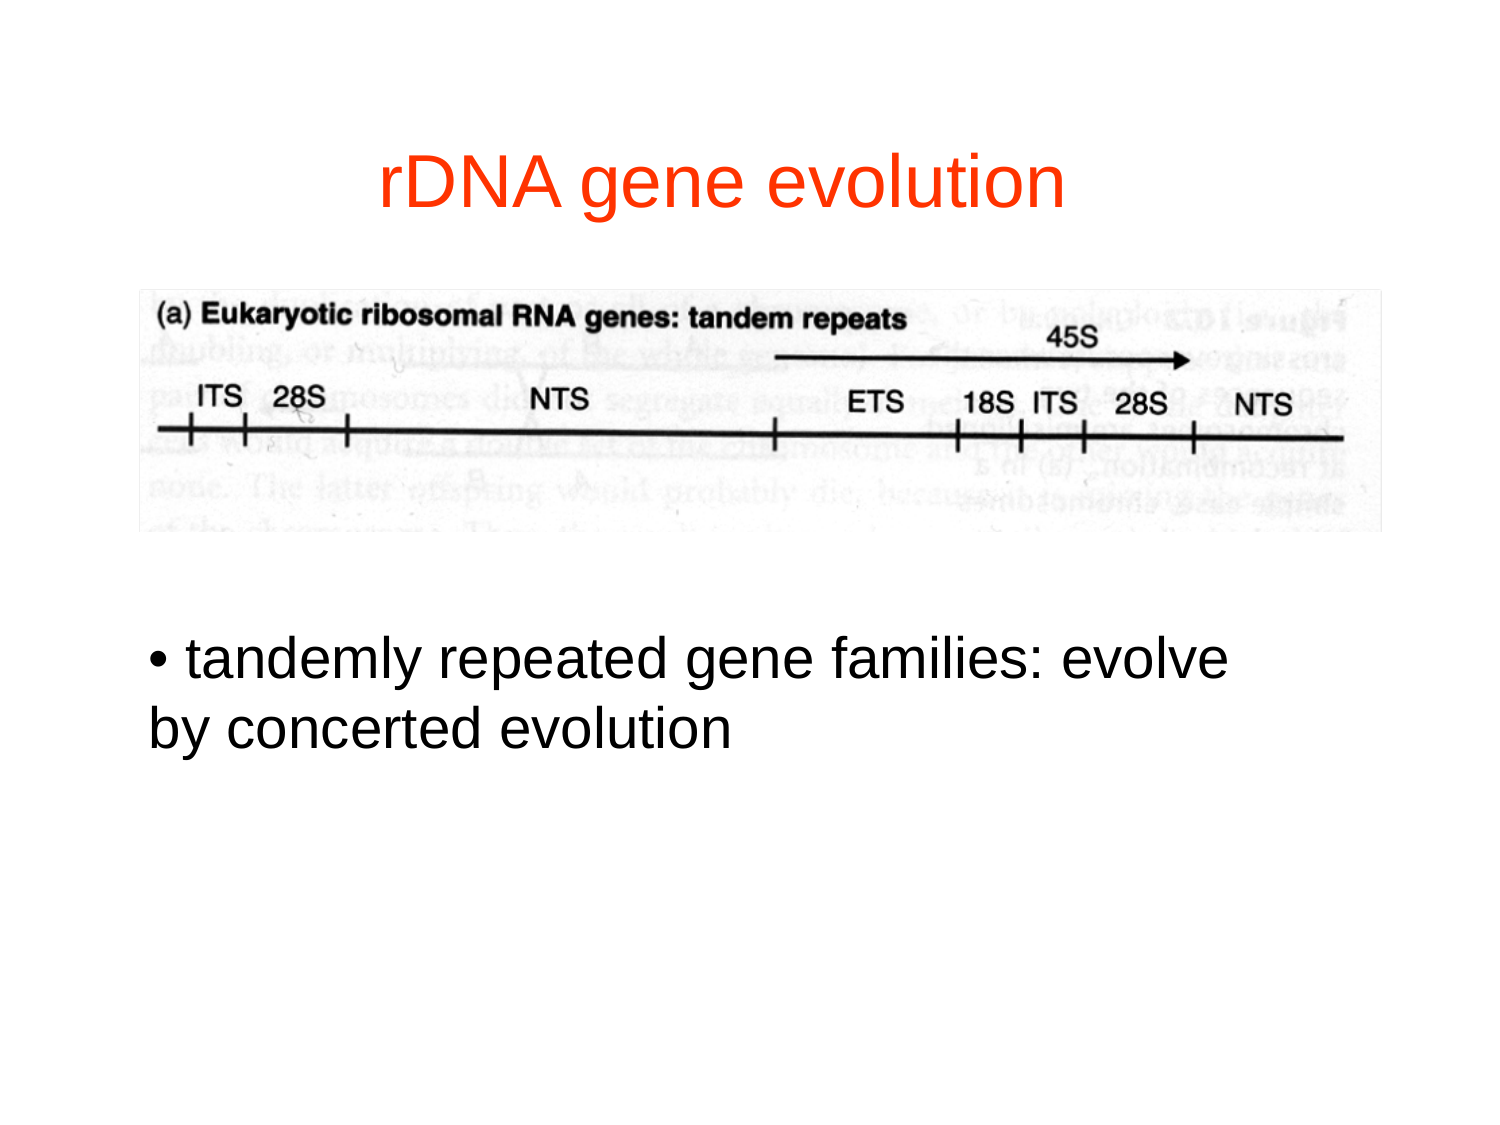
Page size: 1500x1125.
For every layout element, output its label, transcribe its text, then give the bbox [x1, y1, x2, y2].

text_box rDNA gene evolution [364, 124, 1083, 230]
picture [137, 287, 1388, 533]
text_box • tandemly repeated gene families: evolve by concerted evolution [134, 612, 1263, 768]
